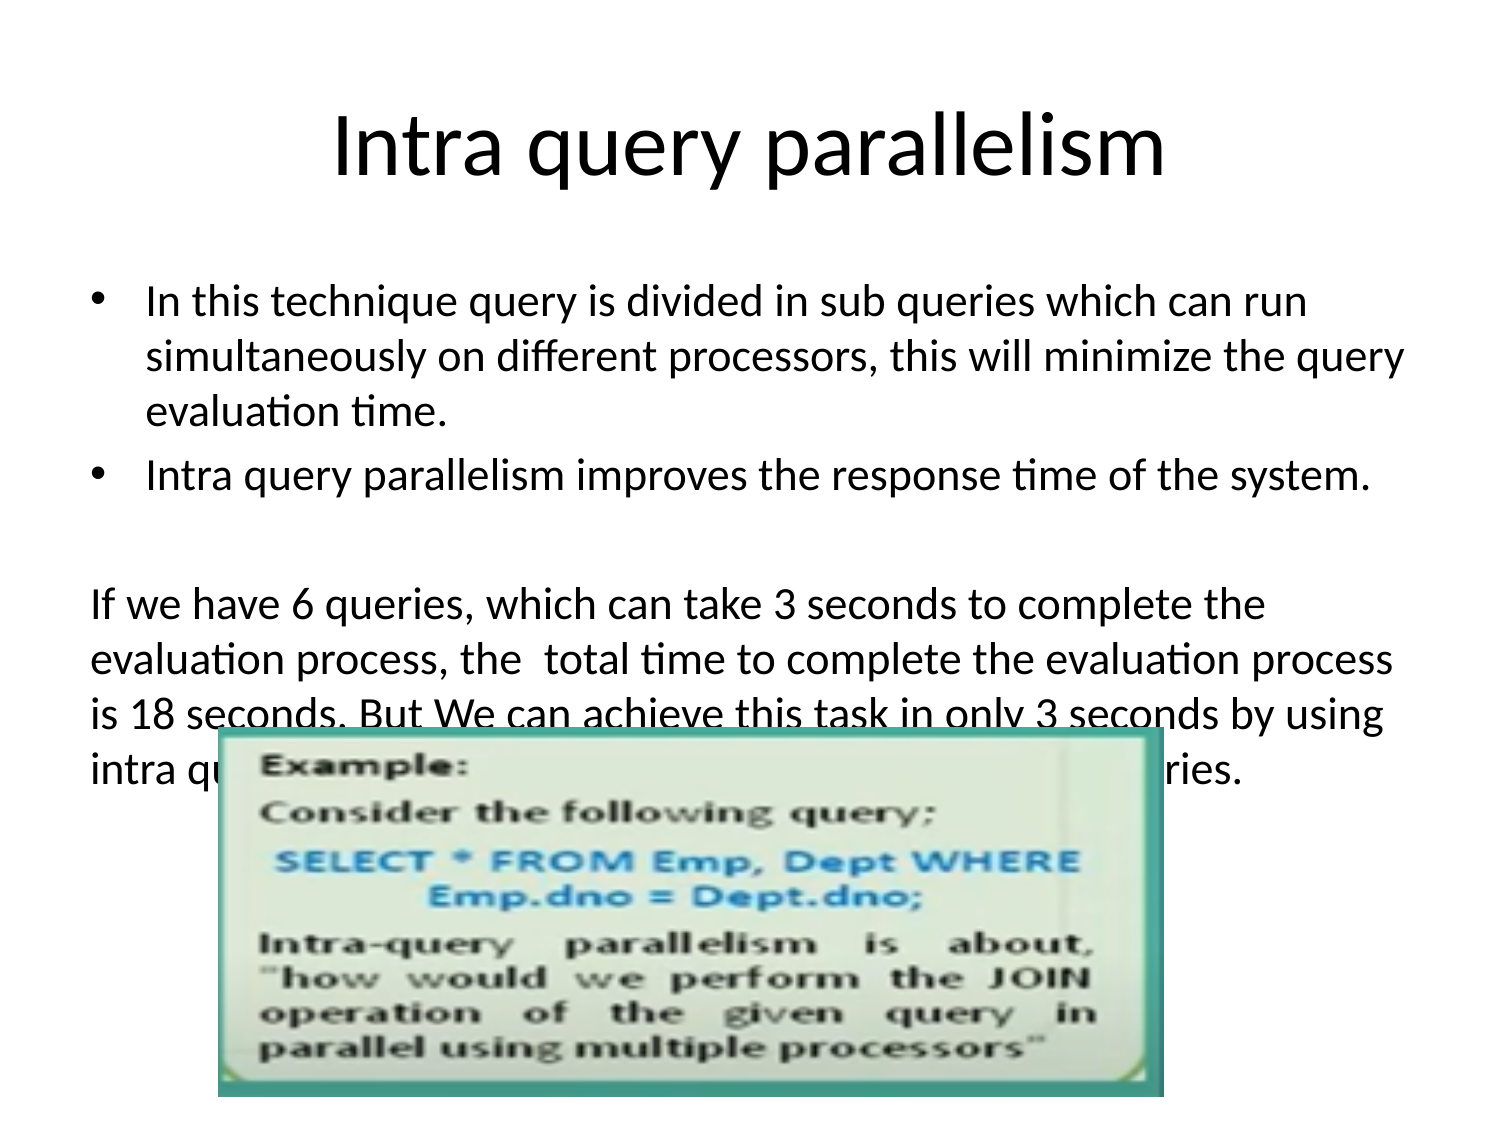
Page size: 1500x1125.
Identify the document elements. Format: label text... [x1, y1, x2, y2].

list In this technique query is divided in sub queries which can run simultaneously on different processors, this will minimize the query evaluation time. Intra query parallelism improves the response time of the system. If we have 6 queries, which can take 3 seconds to complete the evaluation process, the total time to complete the evaluation process is 18 seconds. But We can achieve this task in only 3 seconds by using intra query evaluation as each query is divided in sub-queries. [75, 262, 1425, 1005]
picture [218, 727, 1164, 1097]
title Intra query parallelism [75, 45, 1425, 233]
